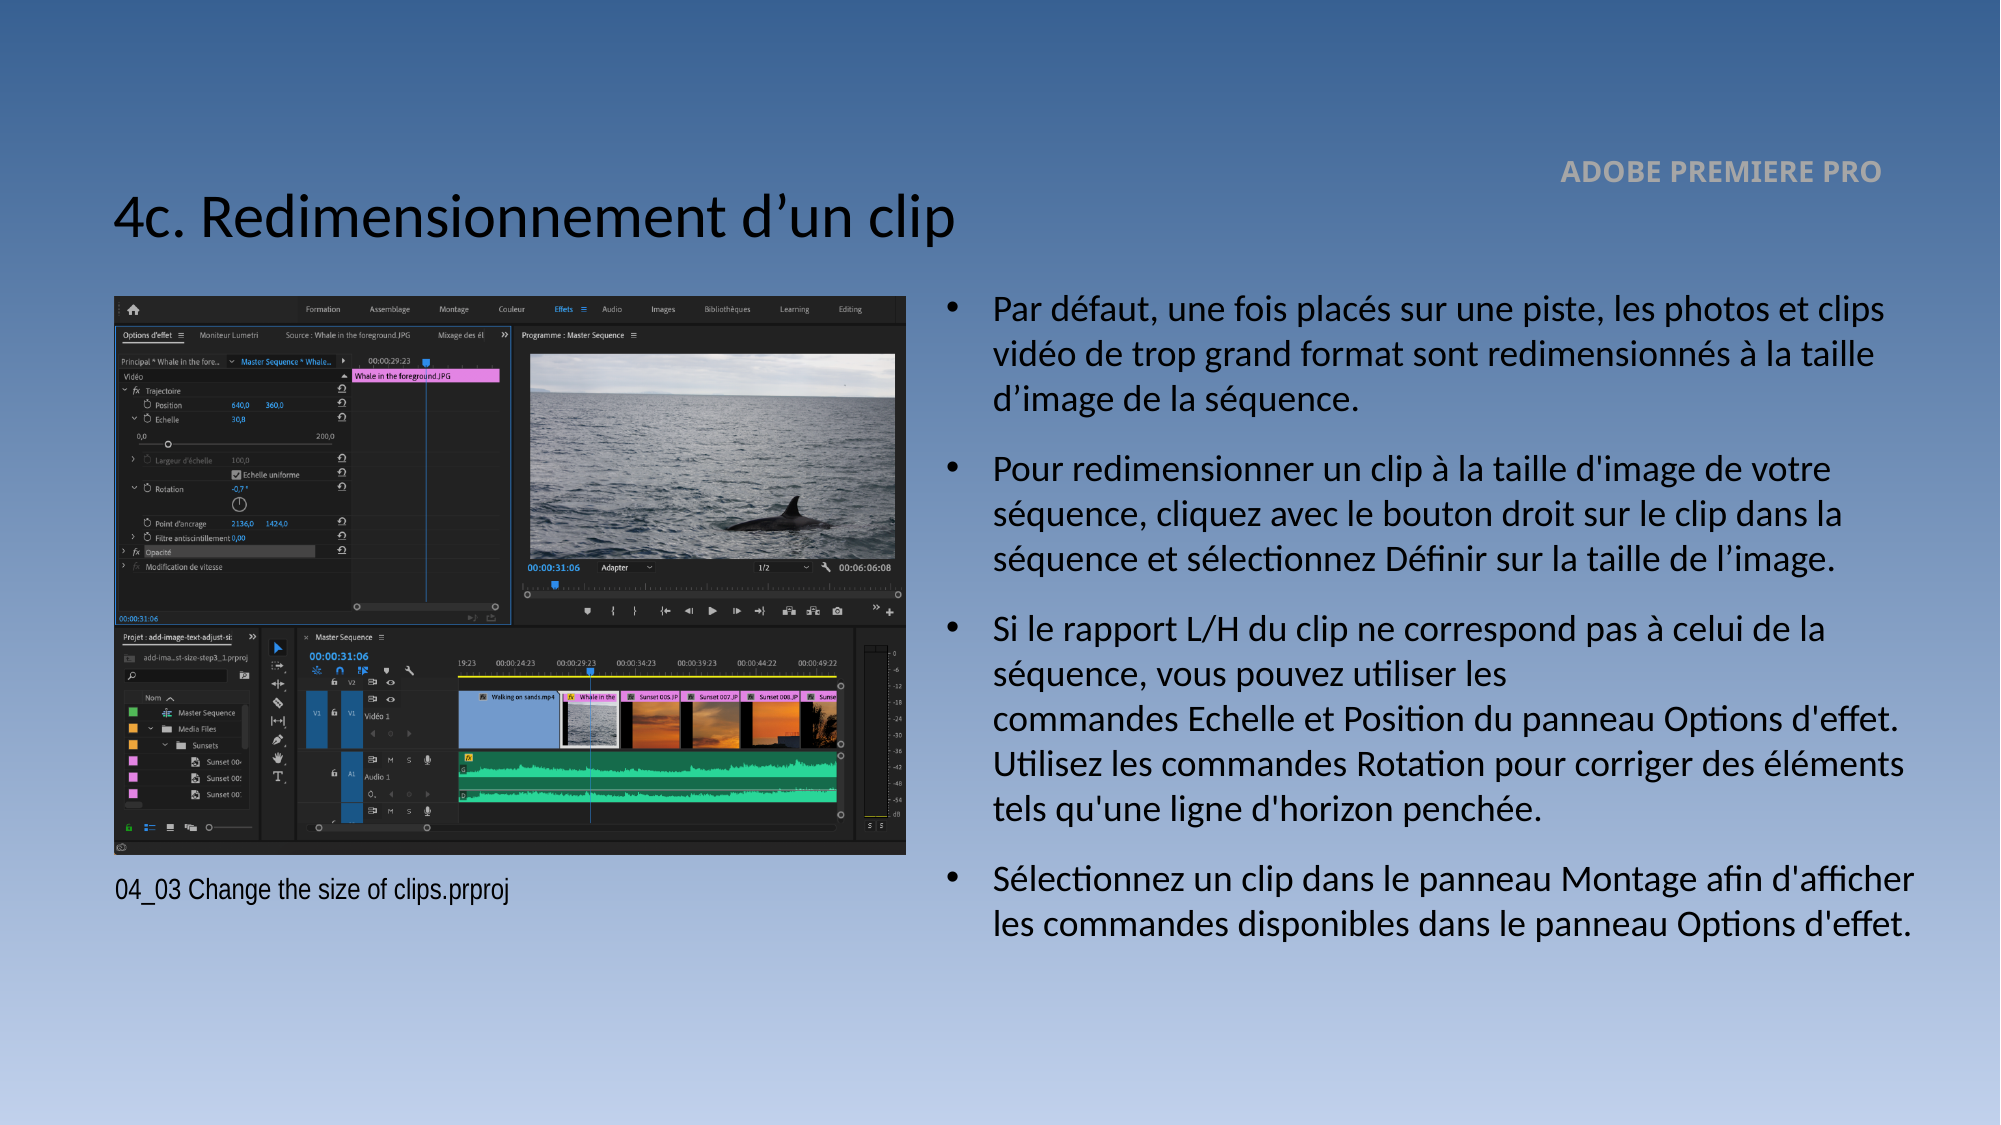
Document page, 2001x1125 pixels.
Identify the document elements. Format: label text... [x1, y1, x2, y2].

text_box ADOBE PREMIERE PRO [98, 91, 1898, 250]
text_box 04_03 Change the size of clips.prproj [100, 863, 525, 913]
title 4c. Redimensionnement d’un clip [98, 118, 1438, 307]
picture [114, 296, 906, 855]
text_box Par défaut, une fois placés sur une piste, les photos et clips vidéo de trop grand format sont redimensionnés à la taille d’image de la séquence. Pour redimensionner un clip à la taille d'image de votre séquence, cliquez avec le bouton droit sur le clip dans la séquence et sélectionnez Définir sur la taille de l’image. Si le rapport L/H du clip ne correspond pas à celui de la séquence, vous pouvez utiliser les commandes Echelle et Position du panneau Options d'effet. Utilisez les commandes Rotation pour corriger des éléments tels qu'une ligne d'horizon penchée. Sélectionnez un clip dans le panneau Montage afin d'afficher les commandes disponibles dans le panneau Options d'effet. [931, 276, 1944, 952]
